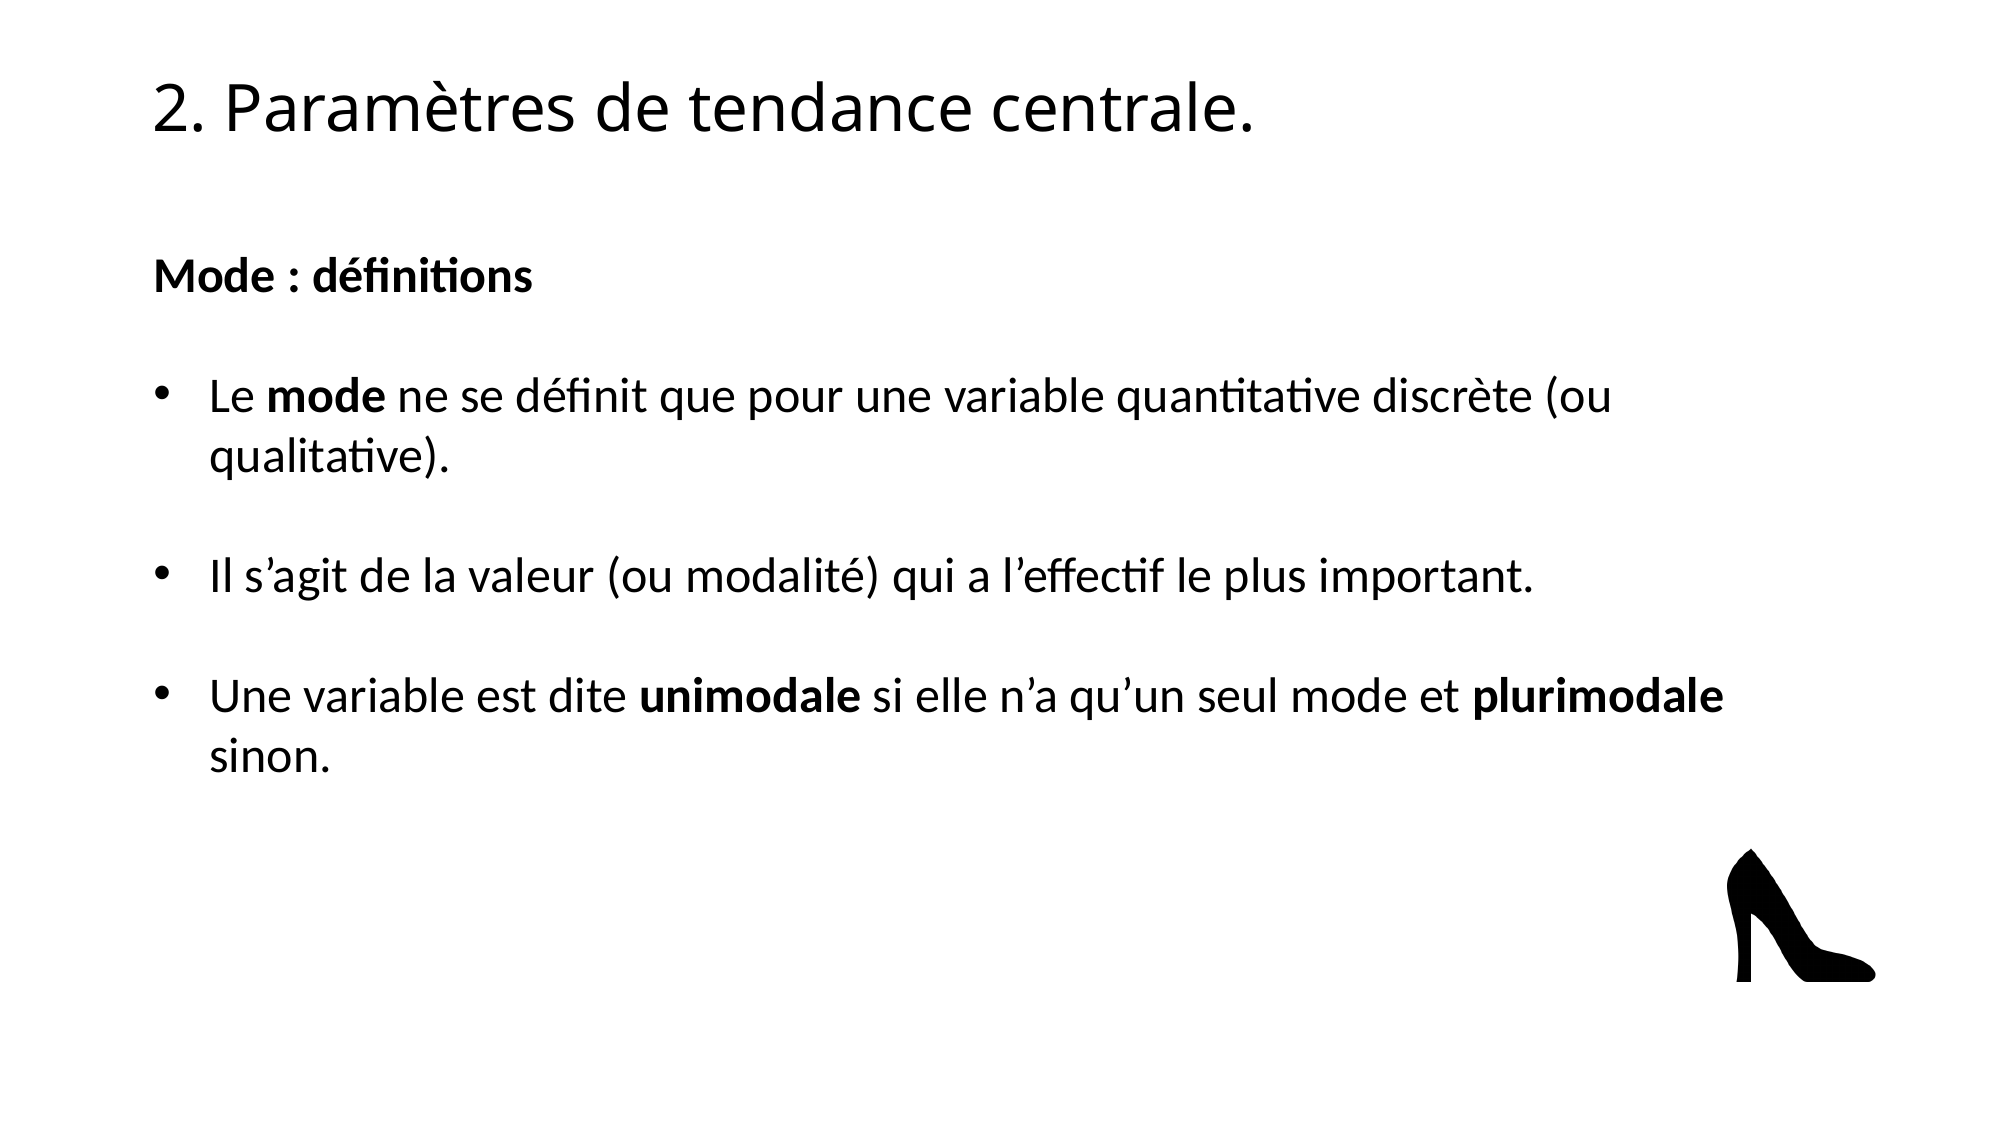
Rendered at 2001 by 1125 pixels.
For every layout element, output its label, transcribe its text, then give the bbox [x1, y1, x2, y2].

picture [1712, 826, 1890, 1004]
text_box Mode : définitions Le mode ne se définit que pour une variable quantitative discrète (ou qualitative). Il s’agit de la valeur (ou modalité) qui a l’effectif le plus important. Une variable est dite unimodale si elle n’a qu’un seul mode et plurimodale sinon. [138, 234, 1866, 790]
text_box 2. Paramètres de tendance centrale. [137, 59, 1863, 155]
